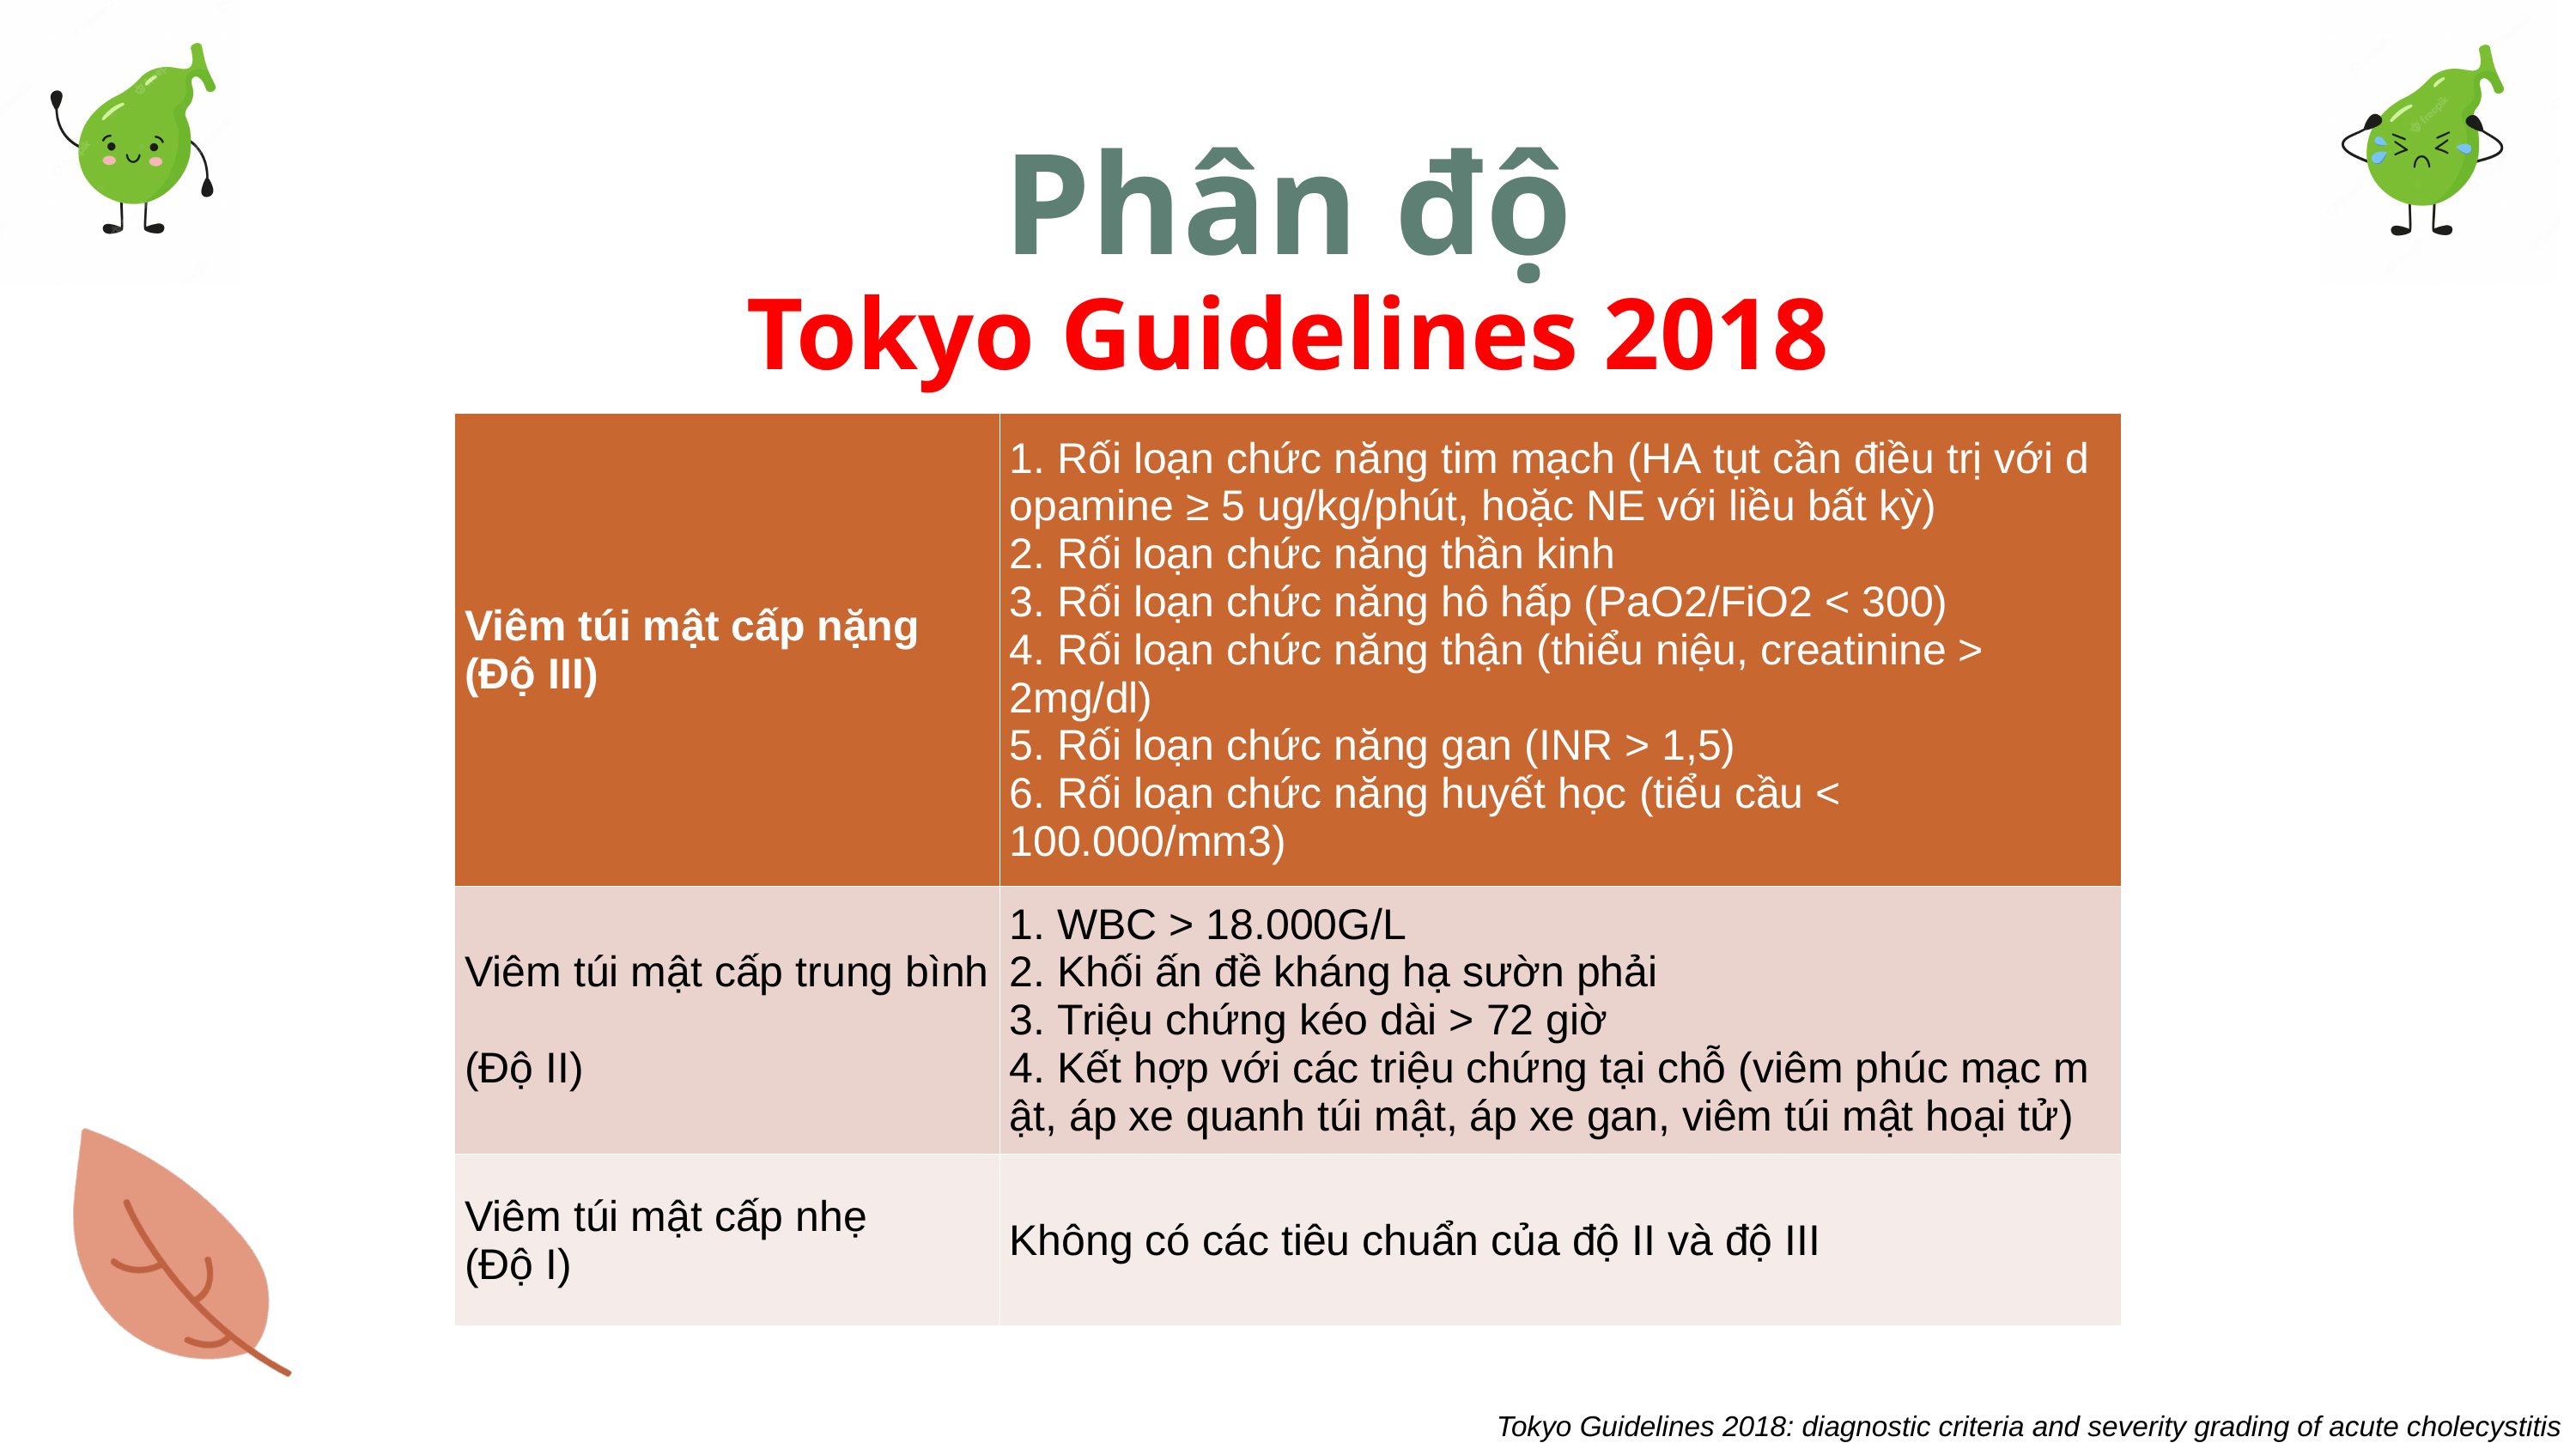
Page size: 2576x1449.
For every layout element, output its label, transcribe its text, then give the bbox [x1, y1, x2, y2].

table_header 1. Rối loạn chức năng tim mạch (HA tụt cần điều trị với dopamine ≥ 5 ug/kg/phút, hoặc NE với liều bất kỳ) ​ 2. Rối loạn chức năng thần kinh ​ 3. Rối loạn chức năng hô hấp (PaO2/FiO2 < 300) ​ 4. Rối loạn chức năng thận (thiểu niệu, creatinine > 2mg/dl) ​ 5. Rối loạn chức năng gan (INR > 1,5) ​ 6. Rối loạn chức năng huyết học (tiểu cầu < 100.000/mm3) ​ [1000, 414, 2121, 886]
table_cell Viêm túi mật cấp trung bình ​ (Độ II)​ [455, 887, 999, 1154]
picture [2320, 0, 2561, 288]
table_cell Viêm túi mật cấp nhẹ ​ (Độ I)​ [455, 1155, 999, 1325]
table_cell Không có các tiêu chuẩn của độ II và độ III​ [1000, 1155, 2121, 1325]
picture [2, 1100, 334, 1440]
text_box Tokyo Guidelines 2018: diagnostic criteria and severity grading of acute cholecystitis​ [1255, 1402, 2576, 1449]
table_header Viêm túi mật cấp nặng ​ (Độ III)​ [455, 414, 999, 886]
text_box Phân độ [284, 101, 2292, 219]
picture [0, 0, 240, 288]
text_box [64, 219, 2576, 310]
table_cell 1. WBC > 18.000G/L ​ 2. Khối ấn đề kháng hạ sườn phải ​ 3. Triệu chứng kéo dài > 72 giờ ​ 4. Kết hợp với các triệu chứng tại chỗ (viêm phúc mạc mật, áp xe quanh túi mật, áp xe gan, viêm túi mật hoại tử)​ [1000, 887, 2121, 1154]
text_box Tokyo Guidelines 2018 [284, 310, 2292, 390]
